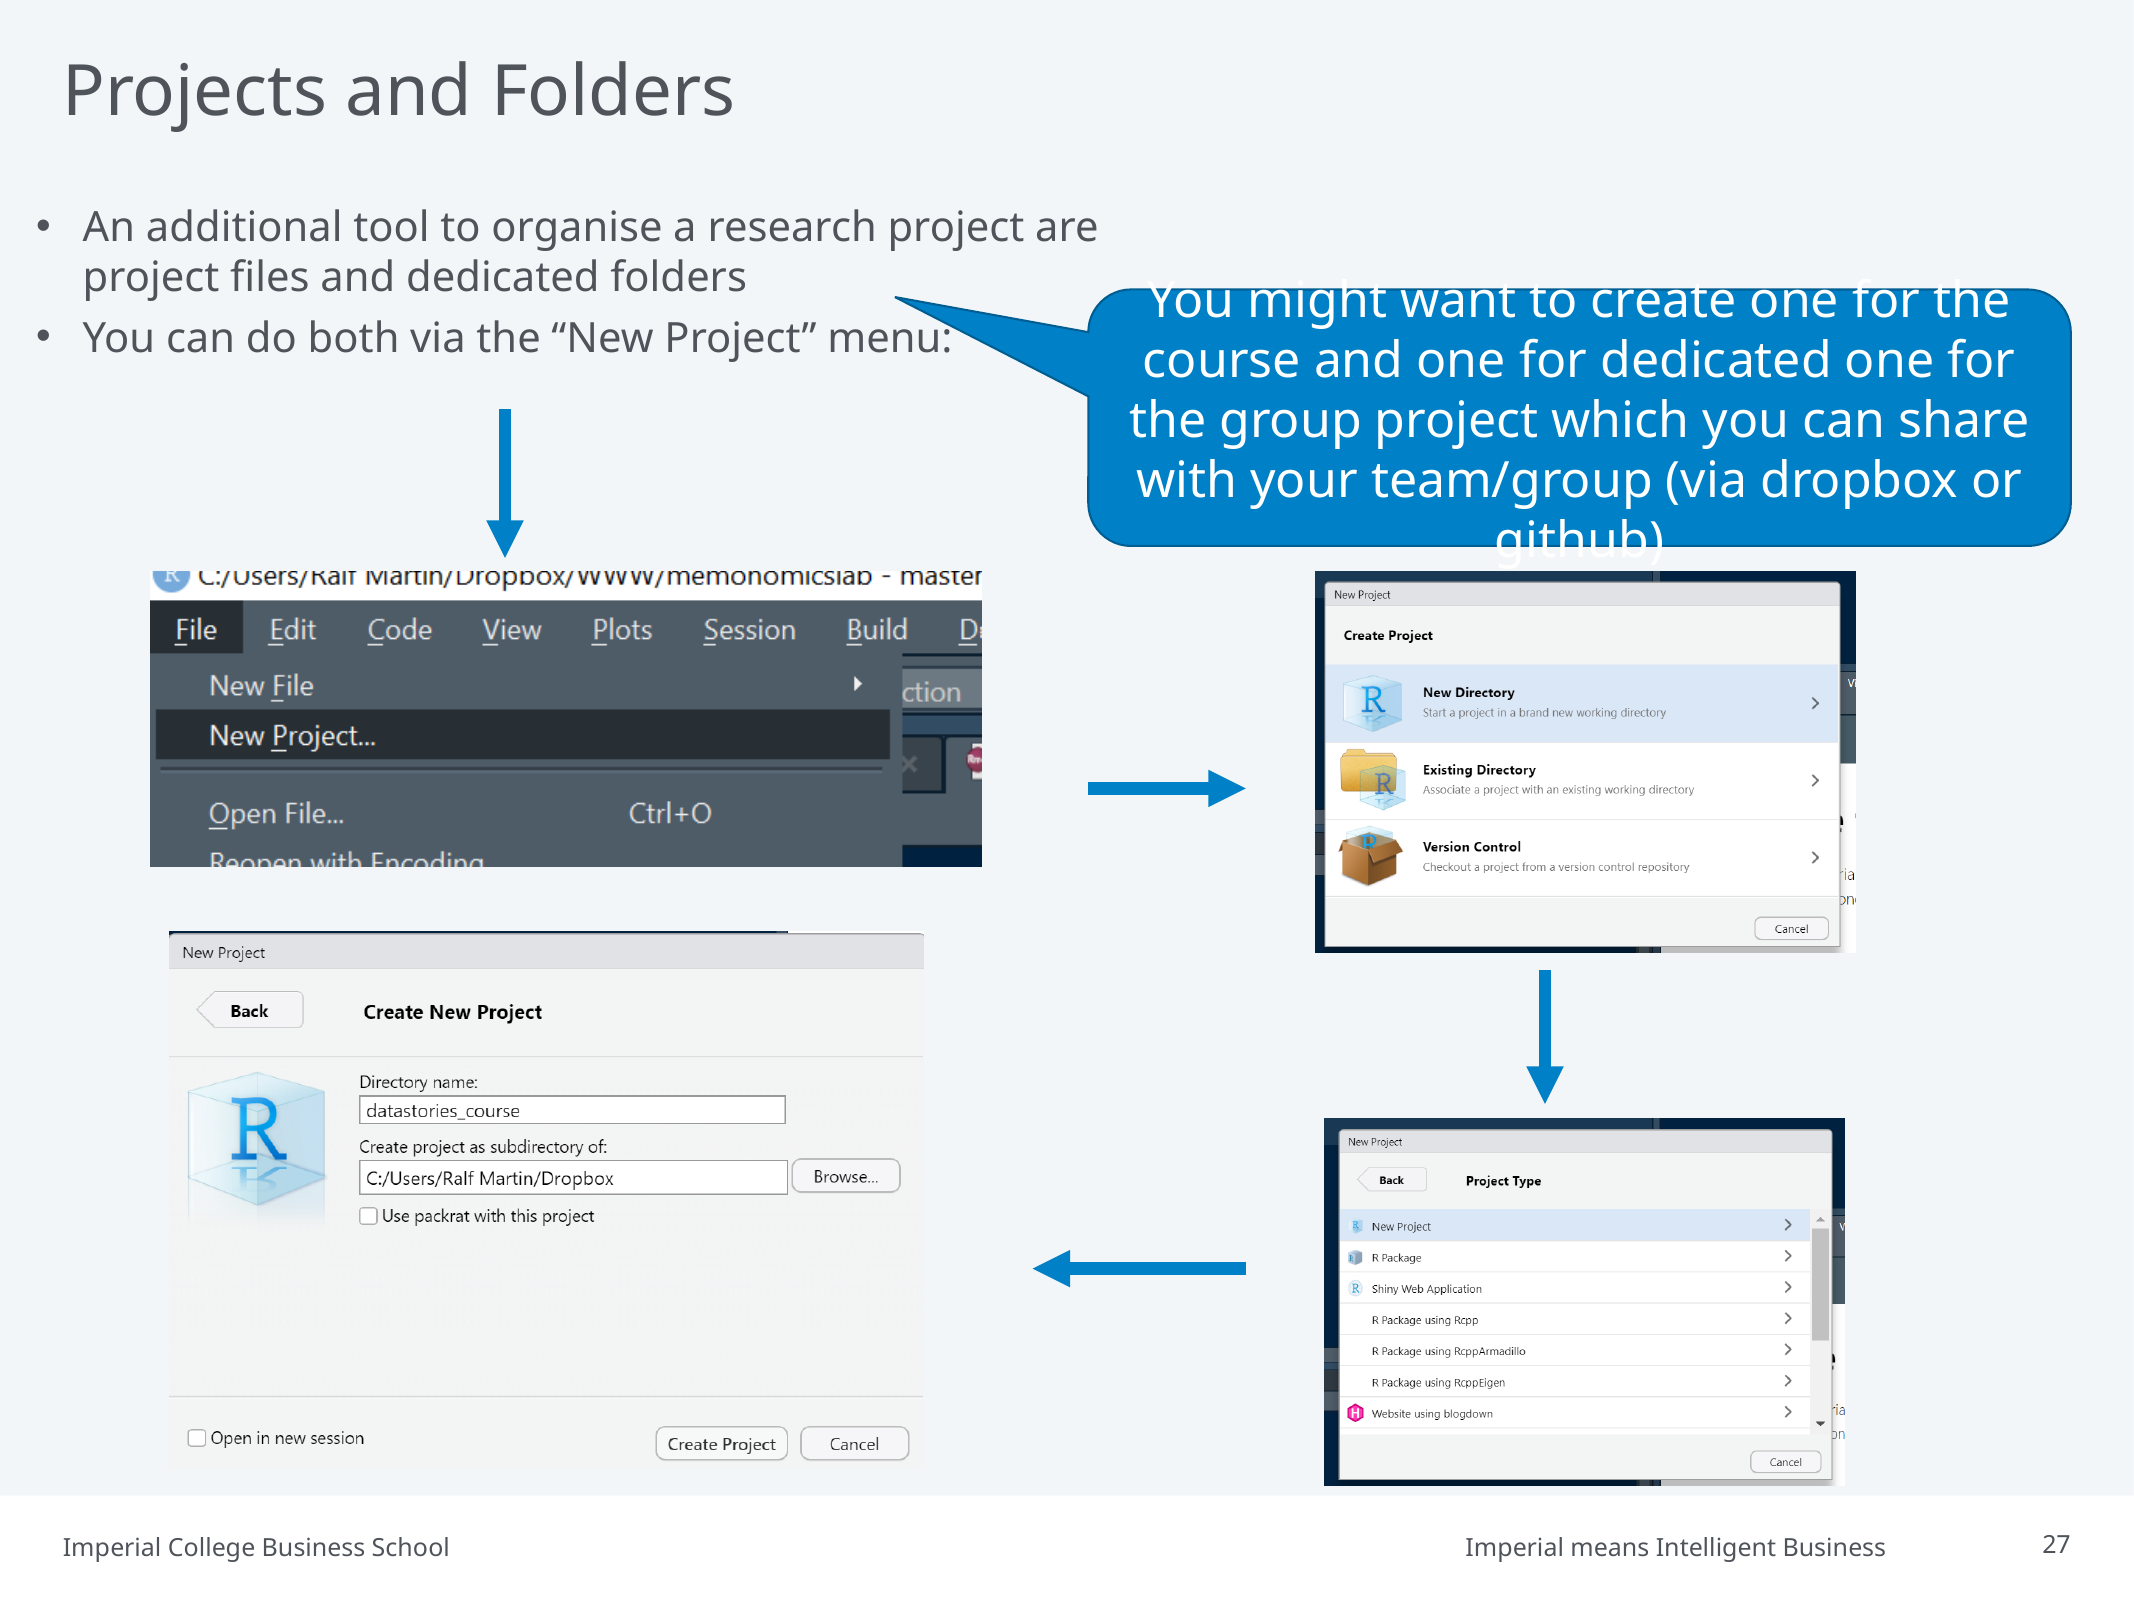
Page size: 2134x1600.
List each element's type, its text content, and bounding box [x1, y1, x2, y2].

title Projects and Folders [62, 50, 2071, 195]
picture [169, 931, 924, 1468]
text_box An additional tool to organise a research project are project files and dedicated folders You can do both via the “New Project” menu: [35, 199, 1211, 361]
text_box You might want to create one for the course and one for dedicated one for the group project which you can share with your team/group (via dropbox or github) [1017, 288, 2072, 547]
picture [1315, 571, 1856, 953]
picture [149, 571, 982, 867]
picture [1324, 1118, 1845, 1486]
